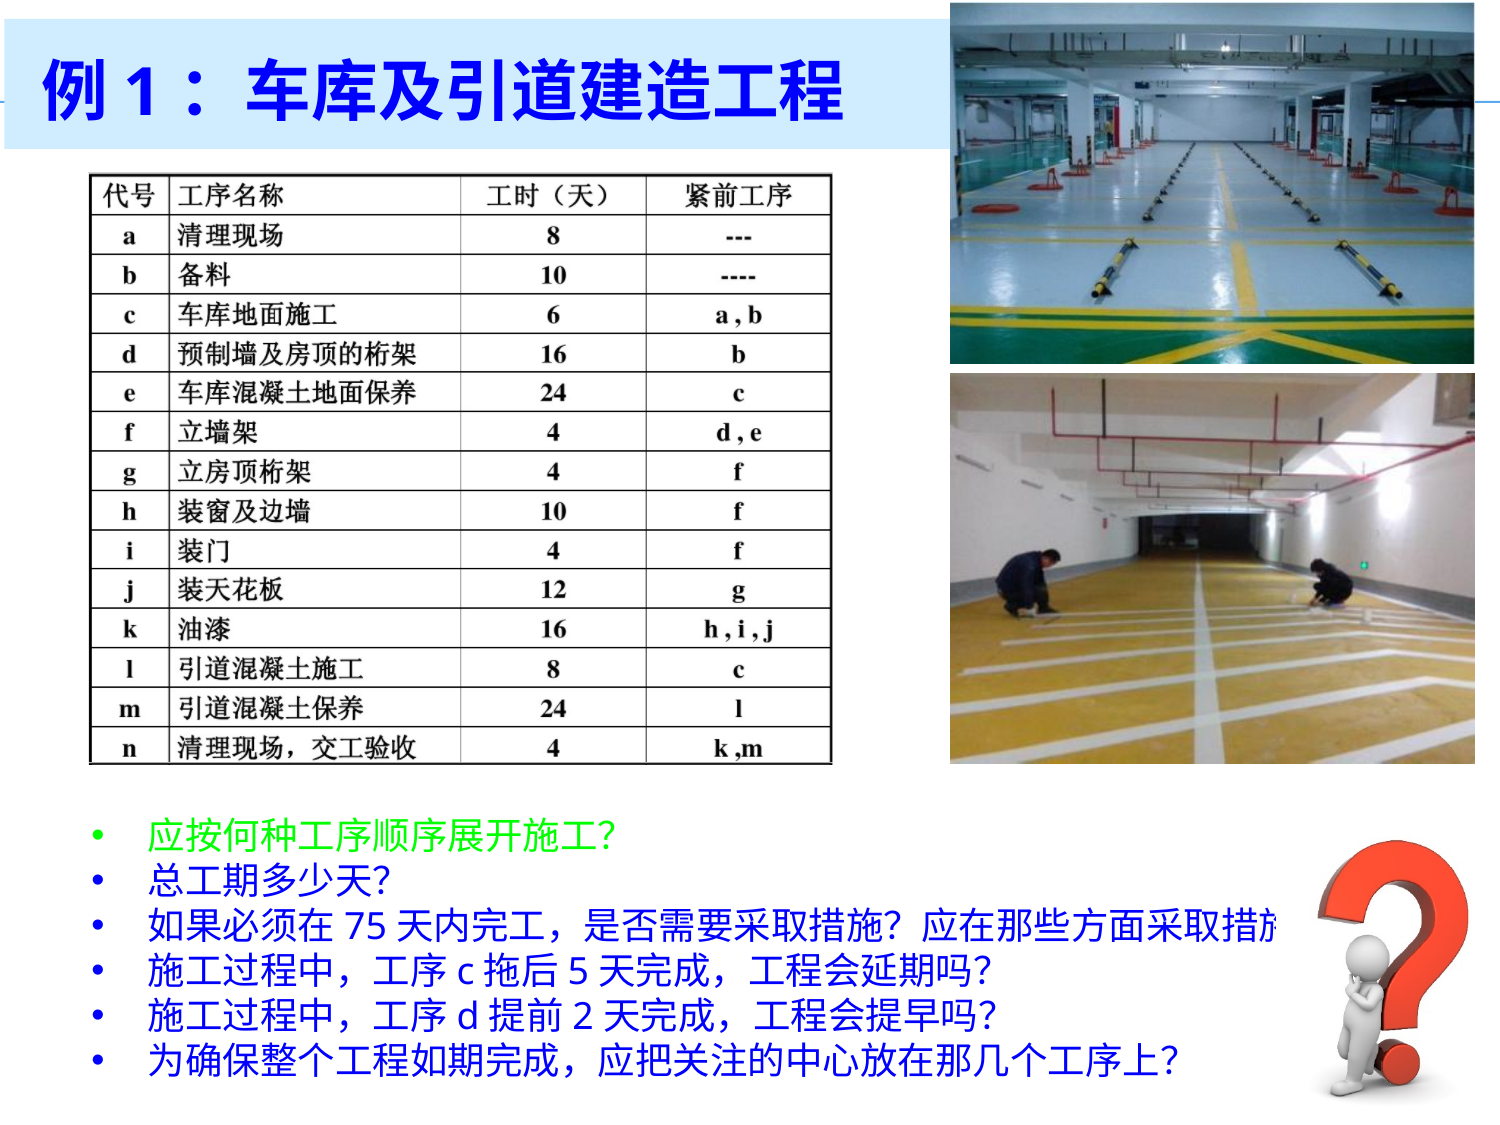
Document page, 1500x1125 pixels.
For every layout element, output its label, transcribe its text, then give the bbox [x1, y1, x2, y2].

picture [1276, 827, 1500, 1125]
text_box 例1：车库及引道建造工程 [41, 41, 869, 137]
picture [950, 373, 1475, 764]
picture [950, 2, 1475, 364]
text_box 应按何种工序顺序展开施工？ 总工期多少天？ 如果必须在75天内完工，是否需要采取措施？应在那些方面采取措施？ 施工过程中，工序c拖后5天完成，工程会延期吗？ 施工过程中，工序d提前2天完成，工程会提早吗？ 为确保整个工程如期完成，应把关注的中心放在那几个工序上？ [76, 804, 1353, 1090]
picture [88, 172, 833, 765]
